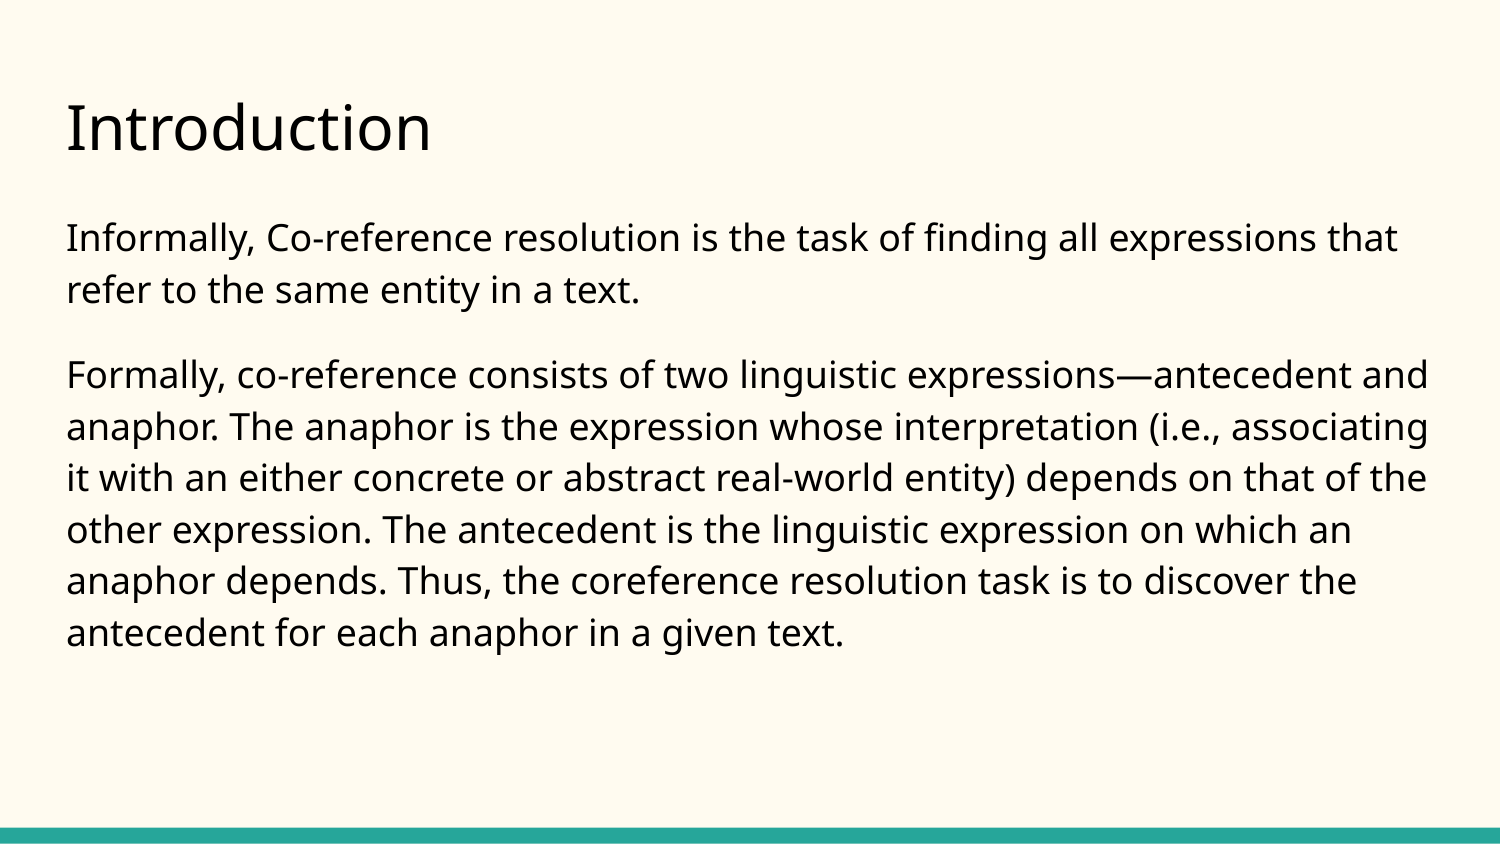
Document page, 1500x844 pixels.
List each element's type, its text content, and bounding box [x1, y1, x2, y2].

title Introduction [51, 72, 1449, 174]
list Informally, Co-reference resolution is the task of finding all expressions that refer to the same entity in a text. Formally, co-reference consists of two linguistic expressions—antecedent and anaphor. The anaphor is the expression whose interpretation (i.e., associating it with an either concrete or abstract real-world entity) depends on that of the other expression. The antecedent is the linguistic expression on which an anaphor depends. Thus, the coreference resolution task is to discover the antecedent for each anaphor in a given text. [51, 192, 1449, 750]
